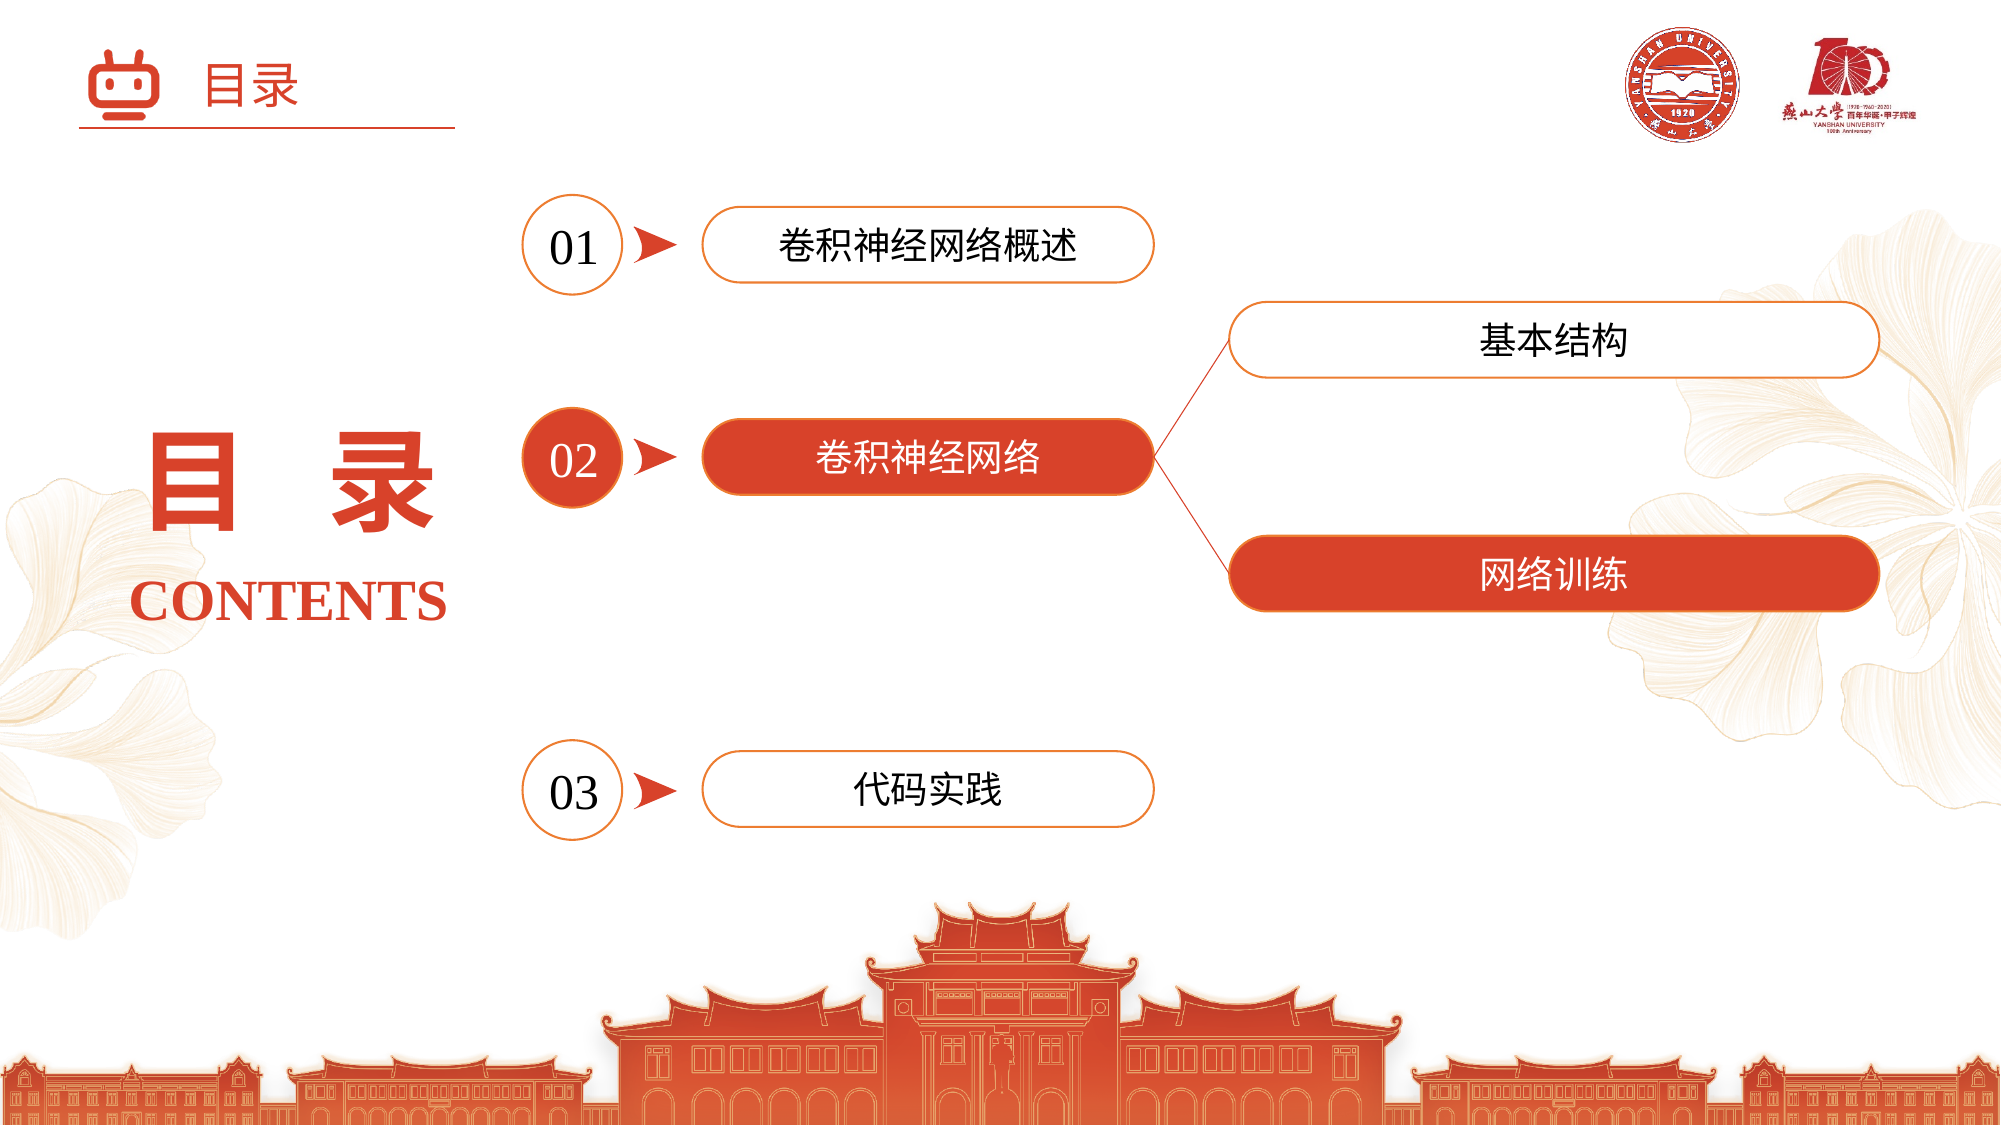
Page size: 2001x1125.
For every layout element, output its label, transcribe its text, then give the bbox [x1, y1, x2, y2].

text_box [521, 424, 534, 492]
text_box 卷积神经网络概述 [701, 205, 1155, 284]
text_box [539, 406, 606, 419]
text_box [537, 827, 608, 841]
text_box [1153, 339, 1230, 456]
text_box [537, 495, 607, 509]
text_box [537, 282, 607, 296]
text_box [631, 225, 680, 265]
picture [1529, 188, 2001, 855]
text_box [615, 762, 624, 818]
text_box 网络训练 [1228, 534, 1529, 613]
text_box 01 [534, 206, 615, 282]
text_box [1624, 22, 1939, 147]
text_box [615, 430, 624, 486]
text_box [1153, 456, 1230, 574]
text_box 卷积神经网络 [701, 418, 1153, 496]
picture [78, 39, 169, 127]
text_box 基本结构 [1228, 300, 1529, 379]
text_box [108, 402, 469, 641]
text_box [521, 211, 534, 279]
text_box [615, 217, 624, 273]
text_box [539, 193, 606, 206]
text_box 代码实践 [701, 750, 1155, 828]
text_box 目录 [185, 46, 316, 121]
text_box 02 [534, 419, 615, 495]
picture [0, 330, 2000, 1125]
text_box [631, 771, 680, 812]
text_box [631, 437, 680, 478]
text_box 03 [534, 752, 615, 827]
text_box [521, 756, 534, 824]
text_box [538, 739, 607, 752]
